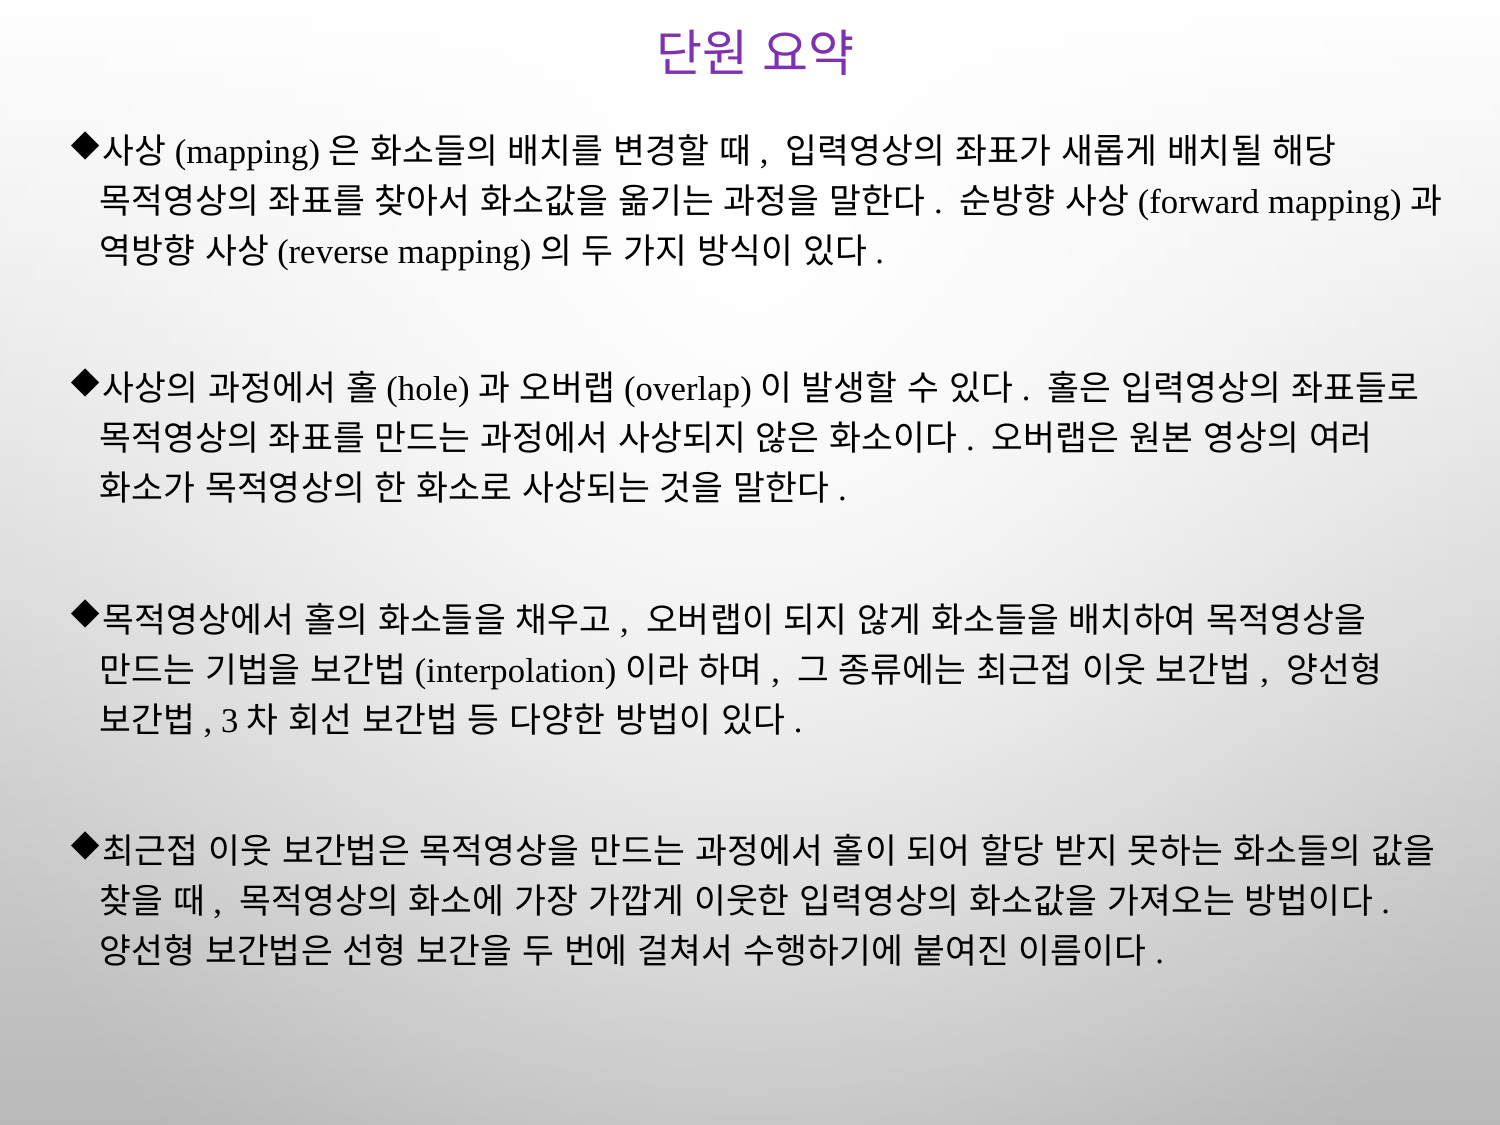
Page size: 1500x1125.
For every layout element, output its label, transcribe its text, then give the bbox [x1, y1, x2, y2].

title 단원 요약 [53, 4, 1459, 107]
picture [0, 0, 1500, 1125]
list 사상(mapping)은 화소들의 배치를 변경할 때, 입력영상의 좌표가 새롭게 배치될 해당 목적영상의 좌표를 찾아서 화소값을 옮기는 과정을 말한다. 순방향 사상(forward mapping)과 역방향 사상(reverse mapping)의 두 가지 방식이 있다. 사상의 과정에서 홀(hole)과 오버랩(overlap)이 발생할 수 있다. 홀은 입력영상의 좌표들로 목적영상의 좌표를 만드는 과정에서 사상되지 않은 화소이다. 오버랩은 원본 영상의 여러 화소가 목적영상의 한 화소로 사상되는 것을 말한다. 목적영상에서 홀의 화소들을 채우고, 오버랩이 되지 않게 화소들을 배치하여 목적영상을 만드는 기법을 보간법(interpolation)이라 하며, 그 종류에는 최근접 이웃 보간법, 양선형 보간법, 3차 회선 보간법 등 다양한 방법이 있다. 최근접 이웃 보간법은 목적영상을 만드는 과정에서 홀이 되어 할당 받지 못하는 화소들의 값을 찾을 때, 목적영상의 화소에 가장 가깝게 이웃한 입력영상의 화소값을 가져오는 방법이다. 양선형 보간법은 선형 보간을 두 번에 걸쳐서 수행하기에 붙여진 이름이다. [53, 113, 1459, 1102]
